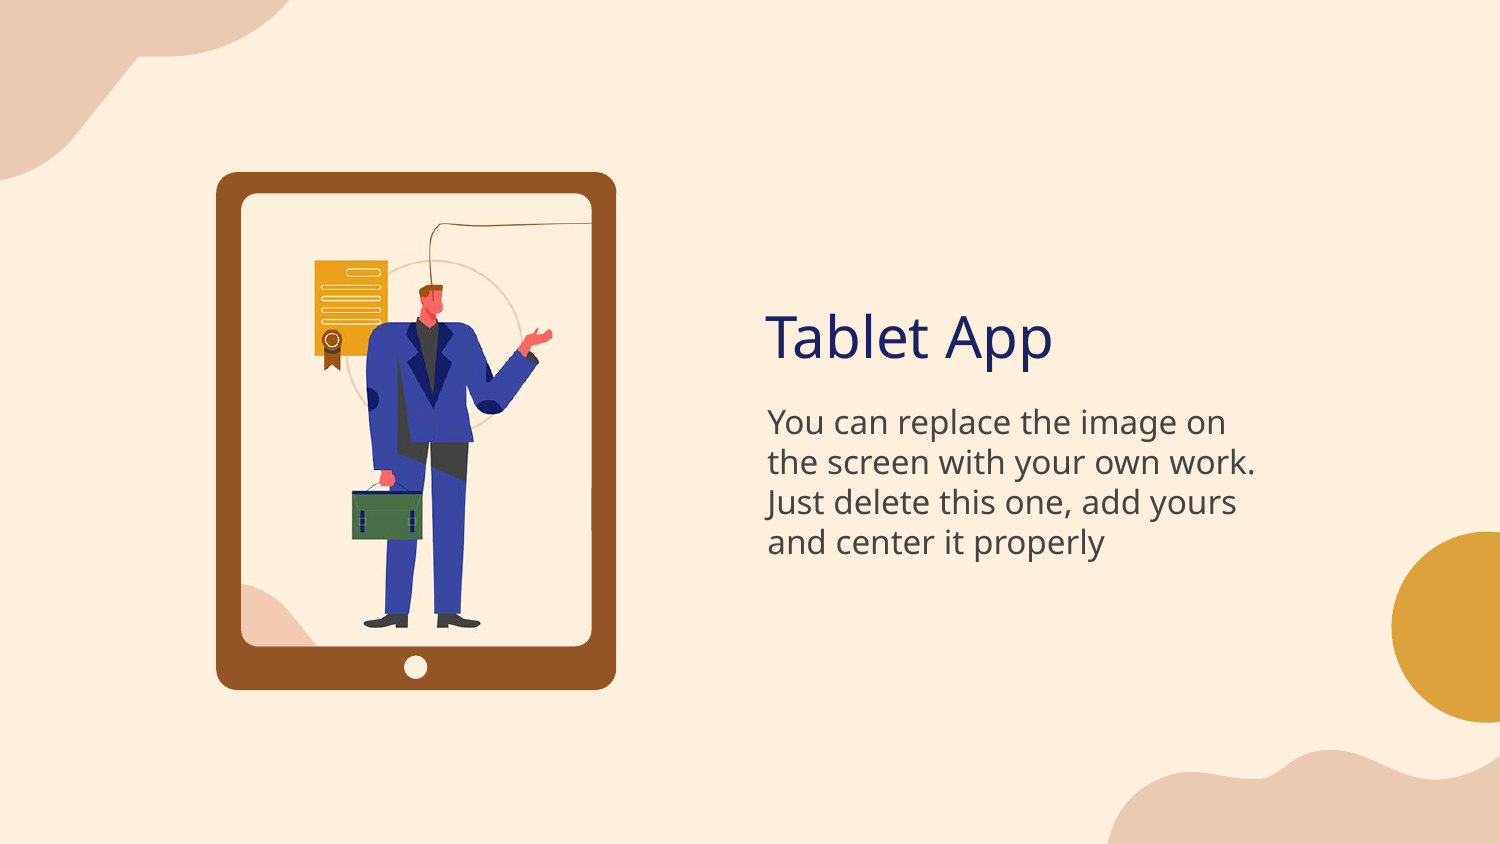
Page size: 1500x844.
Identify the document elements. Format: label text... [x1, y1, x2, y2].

text_box [216, 172, 617, 691]
picture [240, 193, 592, 647]
title Tablet App [750, 285, 1412, 379]
subtitle You can replace the image on the screen with your own work. Just delete this one, add yours and center it properly [752, 386, 1283, 593]
